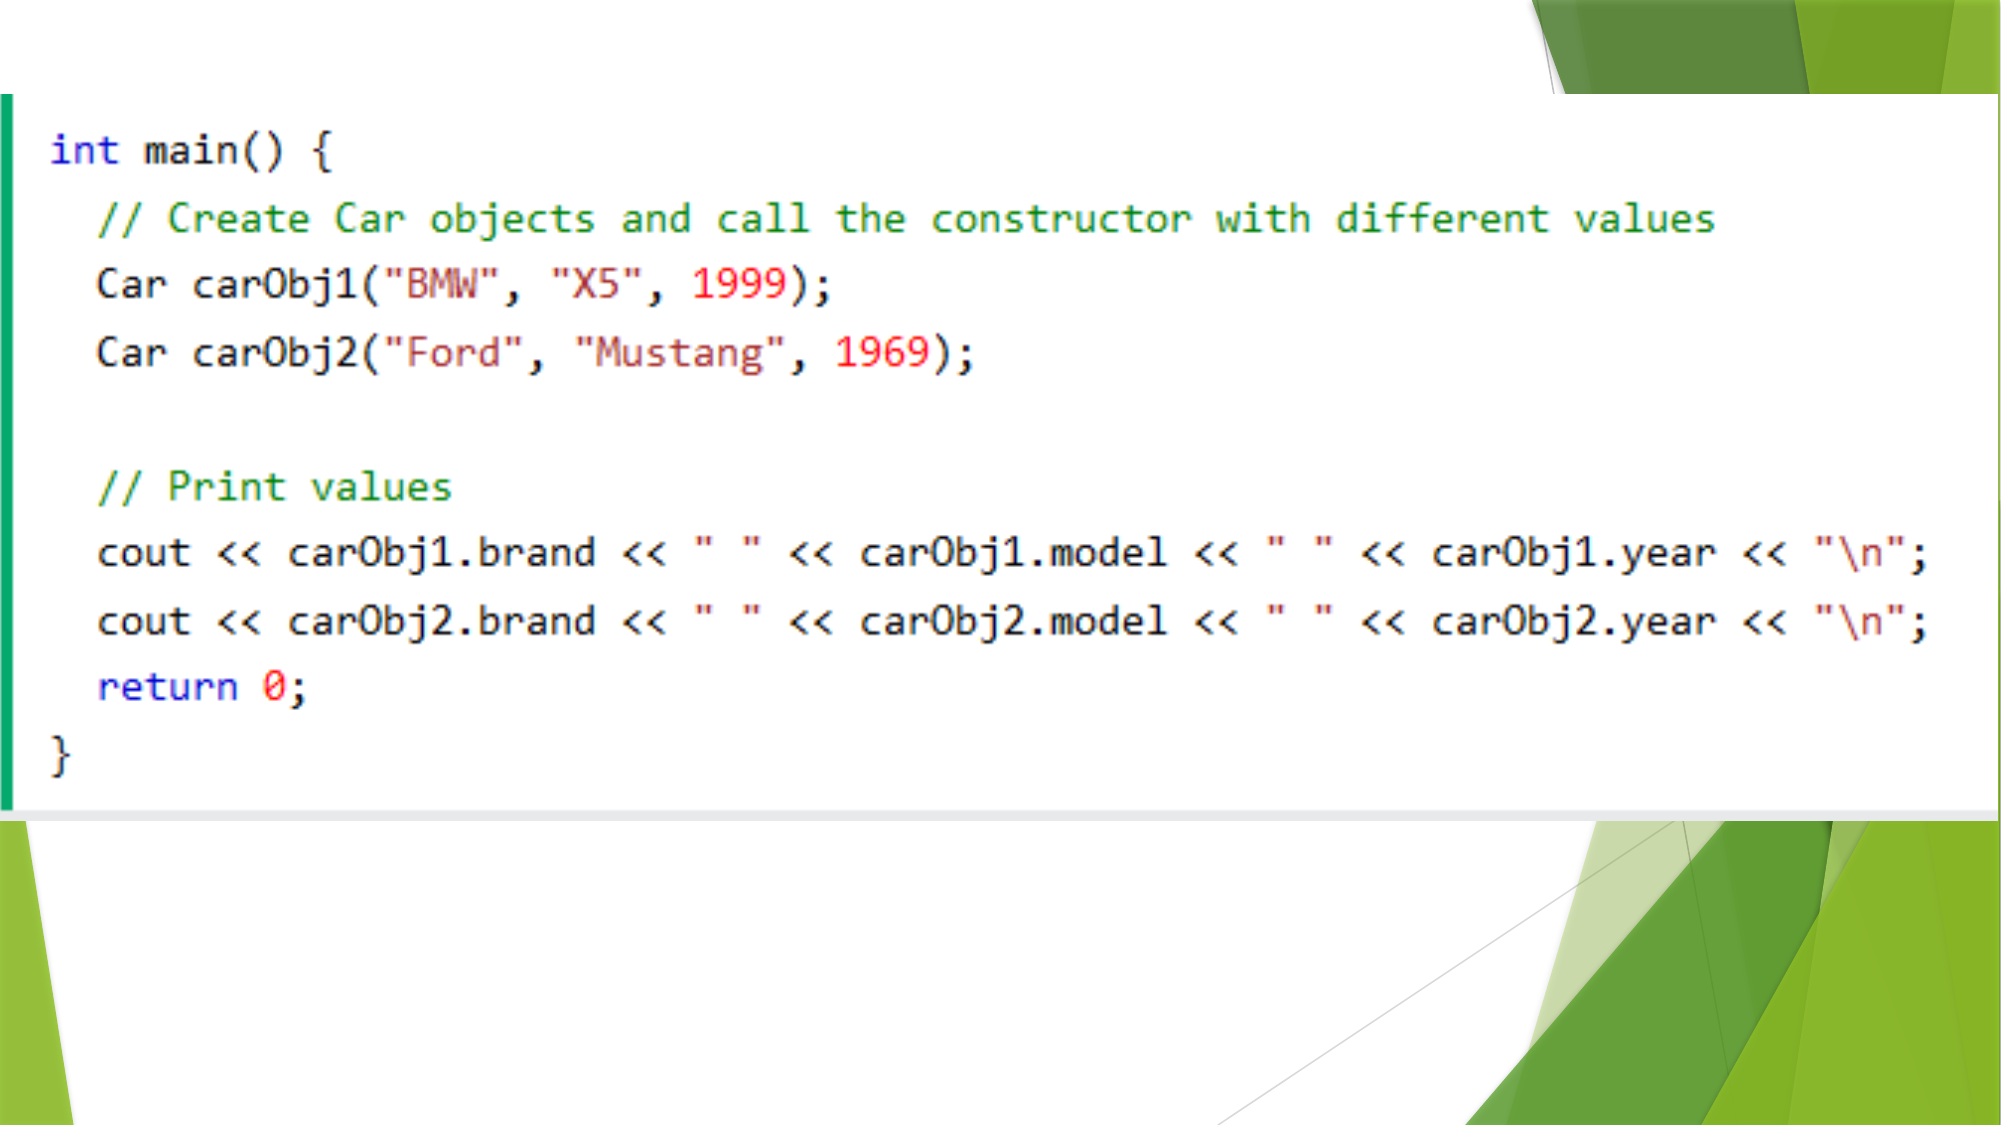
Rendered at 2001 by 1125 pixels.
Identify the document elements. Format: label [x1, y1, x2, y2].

picture [0, 93, 1999, 821]
